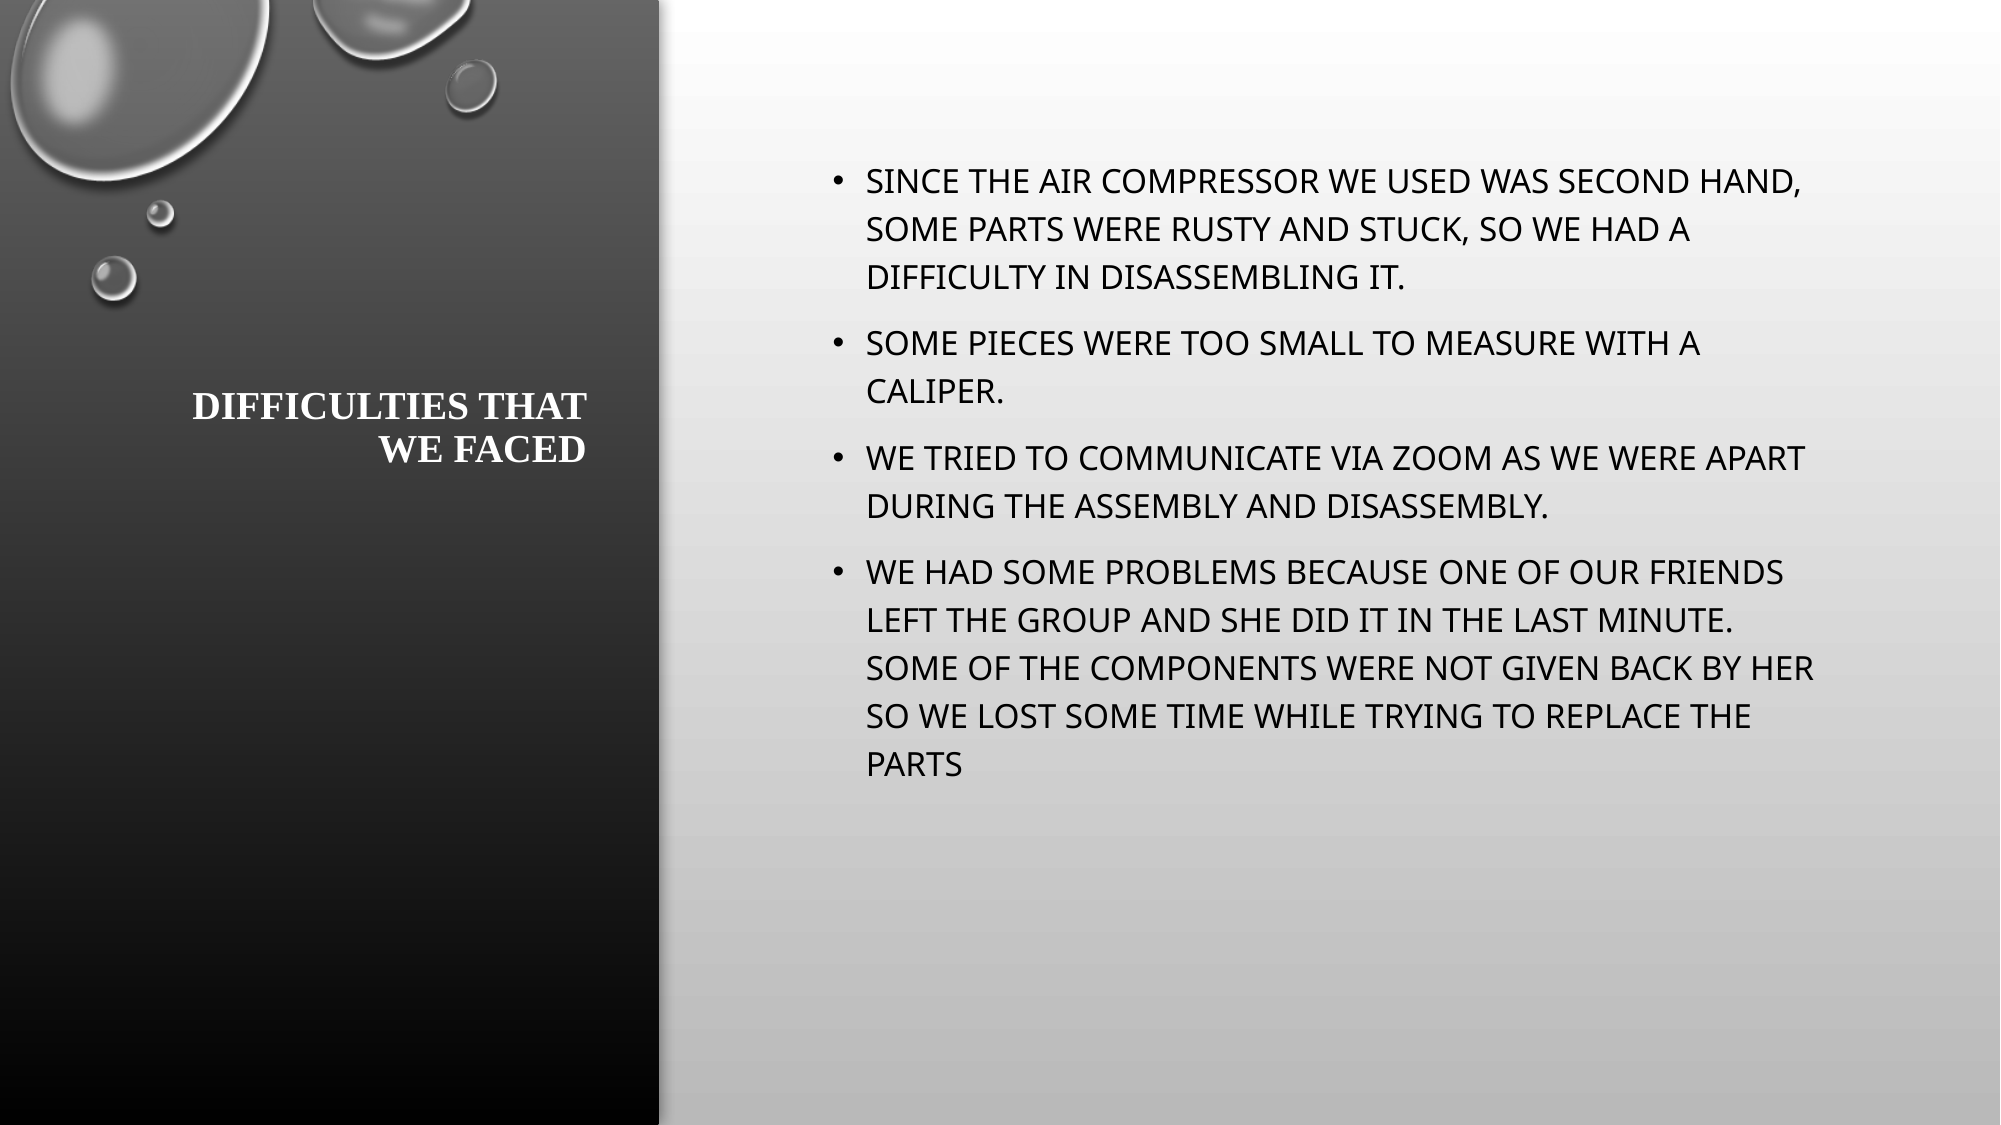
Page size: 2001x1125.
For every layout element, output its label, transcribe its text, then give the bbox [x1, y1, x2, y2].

title DIFFICULTIES THAT WE FACED [153, 180, 602, 479]
picture [0, 0, 546, 361]
list SInce the aIr compressor we used was second hand, some parts were rusty and stuck, so we had a dIffIculty In dIsassemblIng It. Some pIeces were too small to measure wIth a calIper. We trIed to communIcate vIa Zoom as we were apart durIng the assembly and dIsassembly. We had some problems because one of our frIends left the group and she dId It In the last mInute. Some of the components were not gIven back by her so we lost some tIme whIle tryIng to replace the parts [817, 144, 1843, 796]
text_box [0, 0, 660, 1125]
text_box [671, 0, 2000, 1125]
